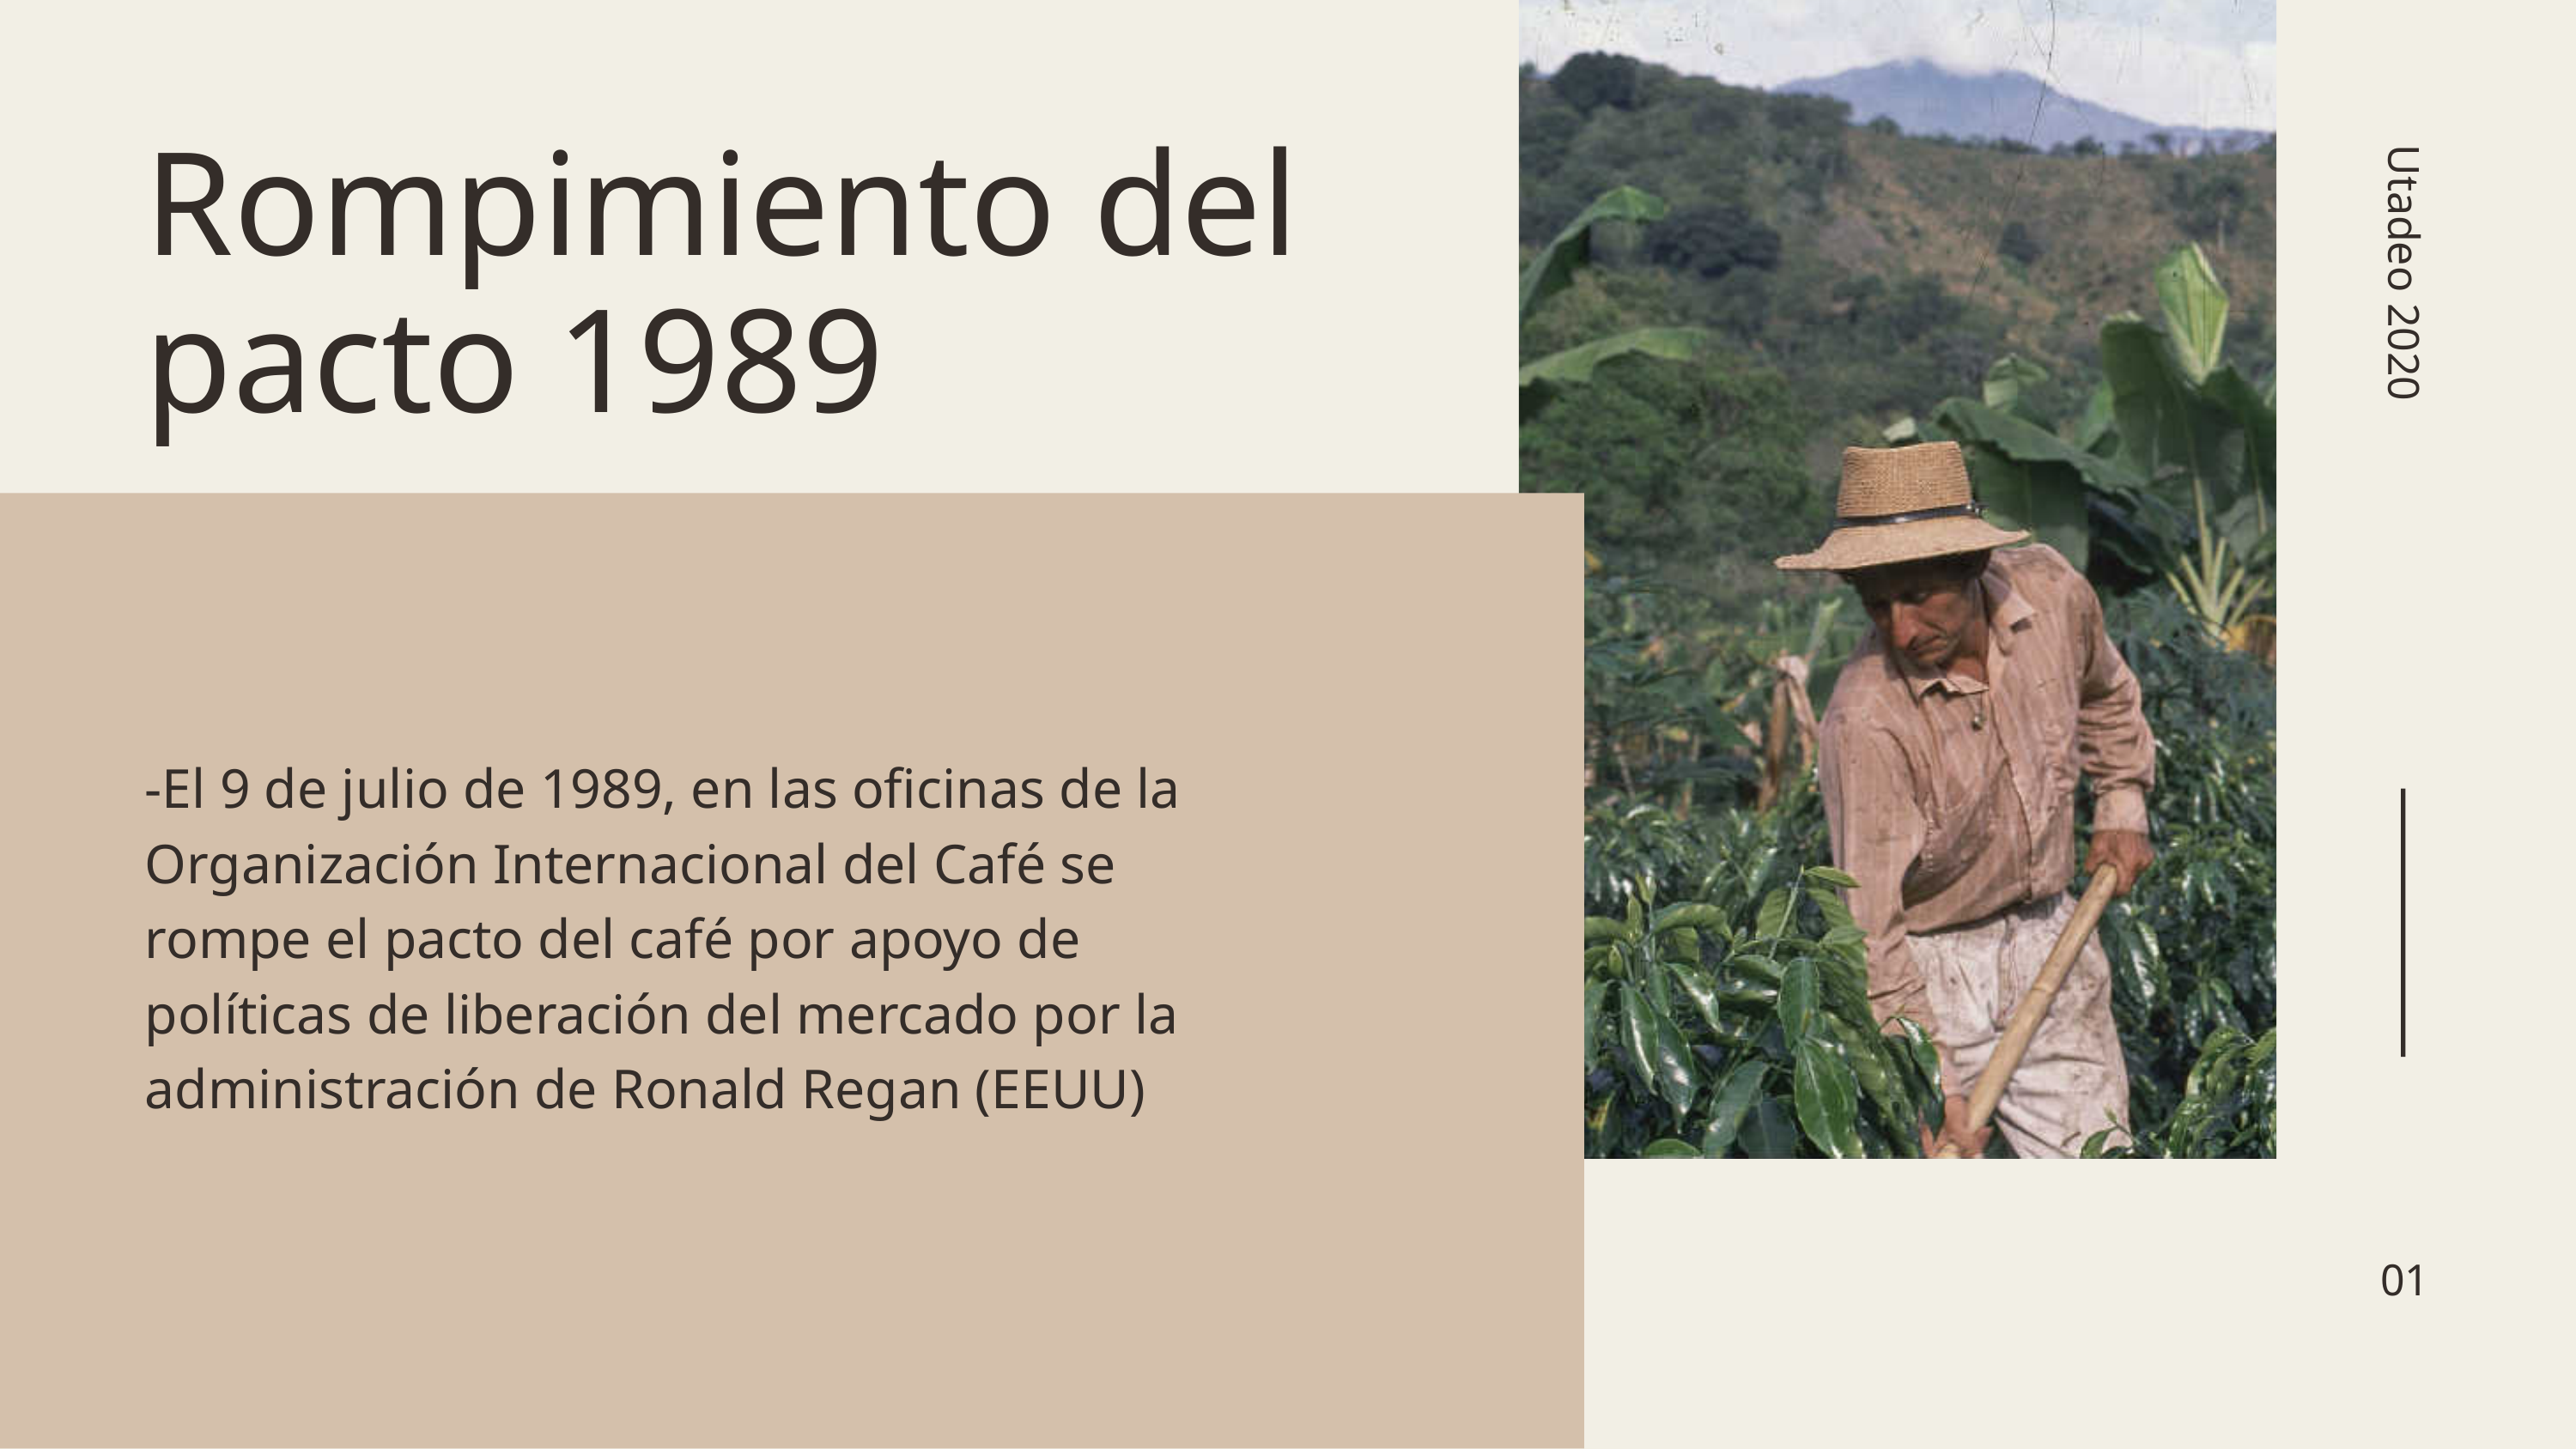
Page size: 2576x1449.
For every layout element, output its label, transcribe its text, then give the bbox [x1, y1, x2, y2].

text_box -El 9 de julio de 1989, en las oficinas de la Organización Internacional del Café se rompe el pacto del café por apoyo de políticas de liberación del mercado por la administración de Ronald Regan (EEUU) [144, 743, 1215, 1120]
text_box Utadeo 2020 [2379, 144, 2432, 724]
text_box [1518, 0, 2277, 1160]
text_box [2401, 788, 2406, 1058]
text_box [0, 493, 1584, 1449]
text_box 01 [2330, 1252, 2430, 1305]
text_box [144, 118, 1310, 539]
